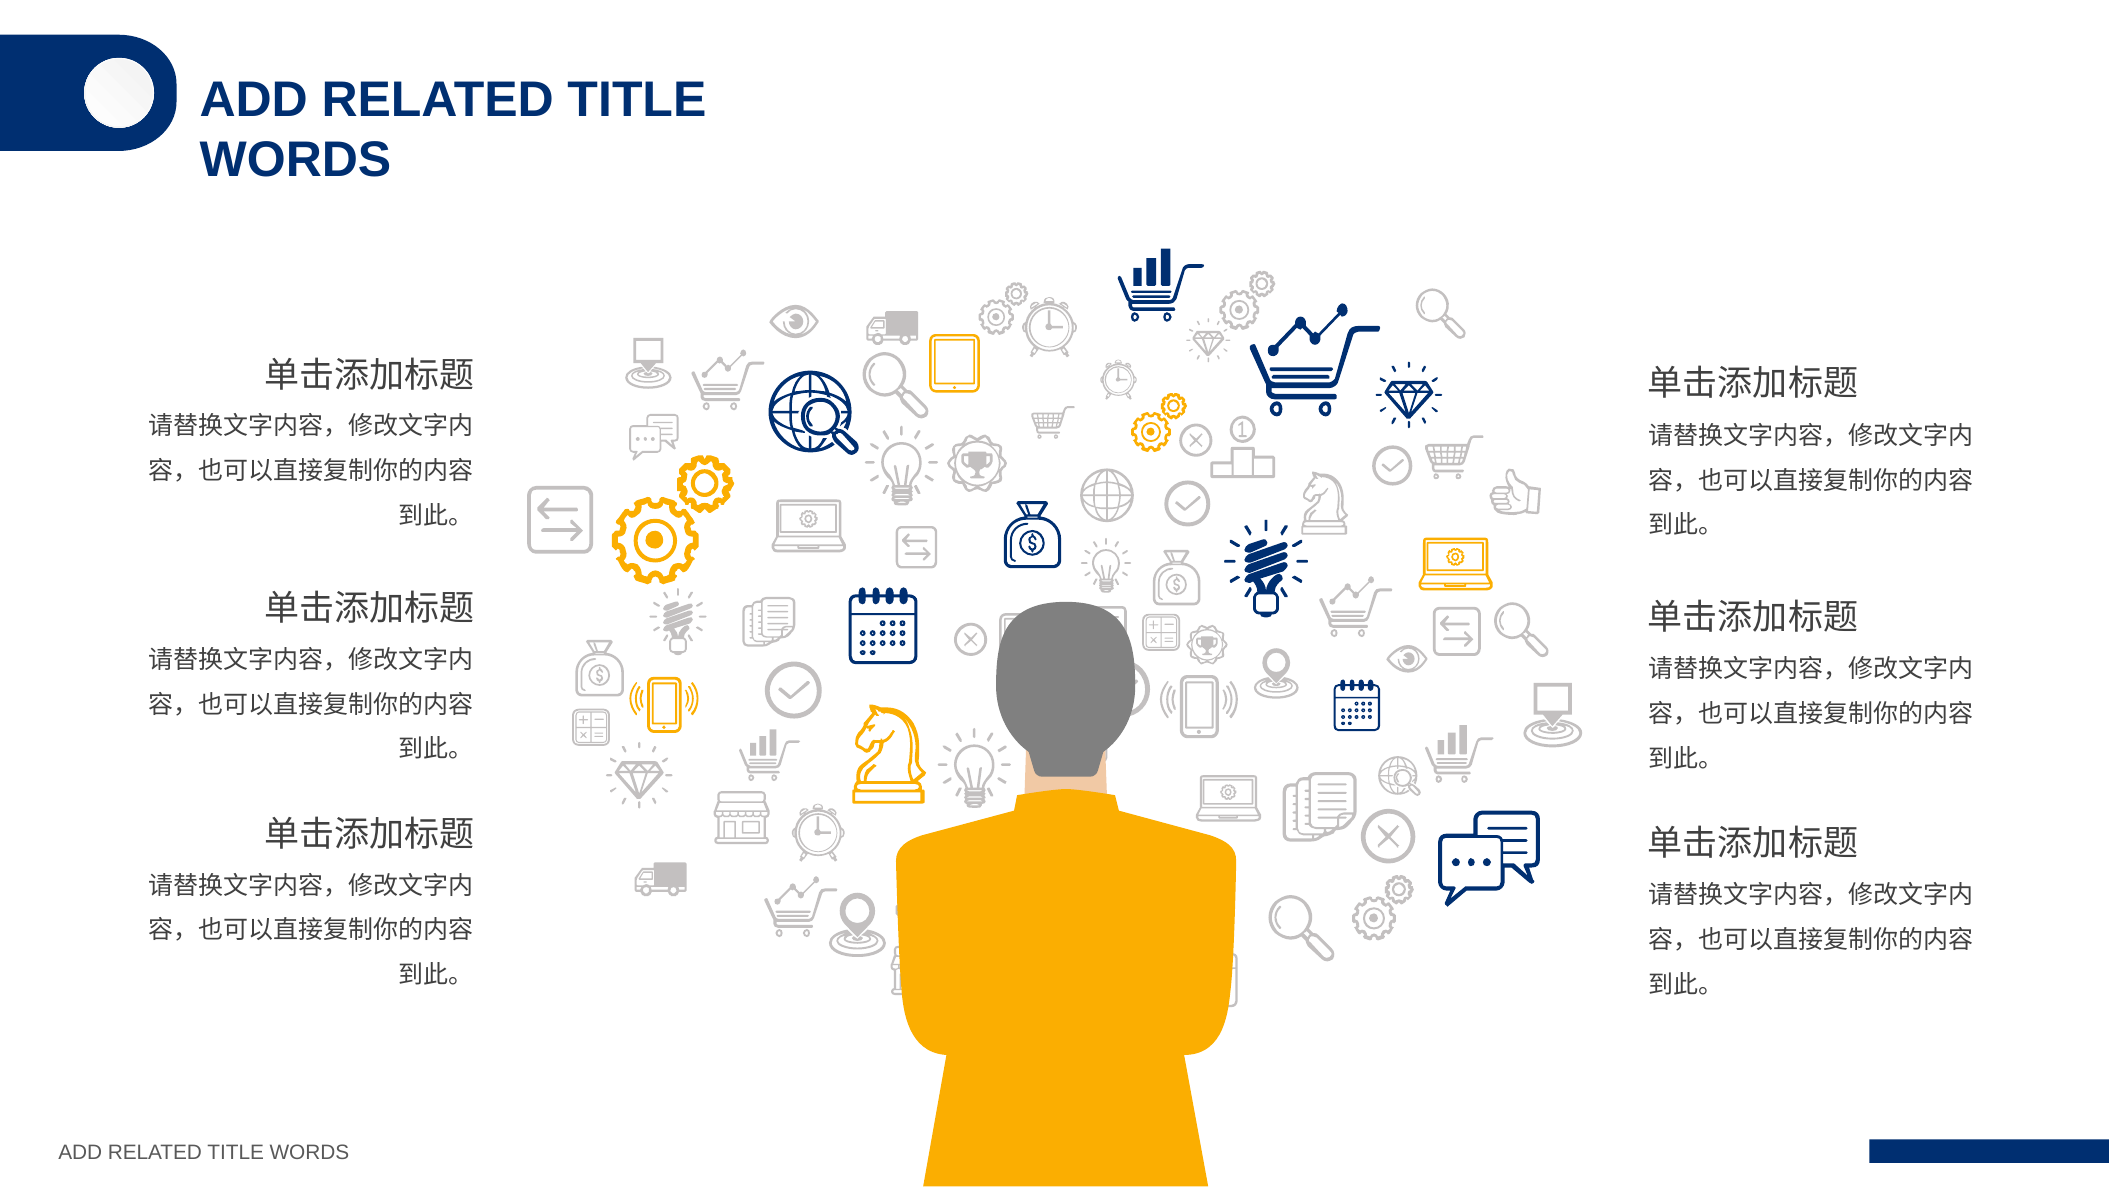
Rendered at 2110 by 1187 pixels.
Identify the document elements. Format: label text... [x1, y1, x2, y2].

text_box 请替换文字内容，修改文字内容，也可以直接复制你的内容到此。 [1633, 630, 1989, 780]
text_box [0, 33, 178, 152]
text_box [84, 57, 155, 128]
text_box 请替换文字内容，修改文字内容，也可以直接复制你的内容到此。 [133, 387, 489, 537]
text_box 单击添加标题 [251, 345, 487, 387]
text_box 请替换文字内容，修改文字内容，也可以直接复制你的内容到此。 [1633, 396, 1989, 547]
text_box 单击添加标题 [1635, 354, 1871, 396]
text_box 请替换文字内容，修改文字内容，也可以直接复制你的内容到此。 [133, 846, 489, 997]
text_box 单击添加标题 [251, 579, 487, 620]
text_box 请替换文字内容，修改文字内容，也可以直接复制你的内容到此。 [133, 620, 489, 771]
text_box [895, 601, 1237, 1187]
text_box 请替换文字内容，修改文字内容，也可以直接复制你的内容到此。 [1633, 856, 1989, 1006]
text_box 单击添加标题 [251, 804, 487, 846]
text_box 单击添加标题 [1635, 587, 1871, 630]
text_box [527, 248, 1583, 1008]
text_box 单击添加标题 [1635, 813, 1871, 856]
text_box ADD RELATED TITLE WORDS [184, 59, 835, 195]
text_box ADD RELATED TITLE WORDS [42, 1130, 366, 1172]
text_box [1868, 1138, 2110, 1164]
